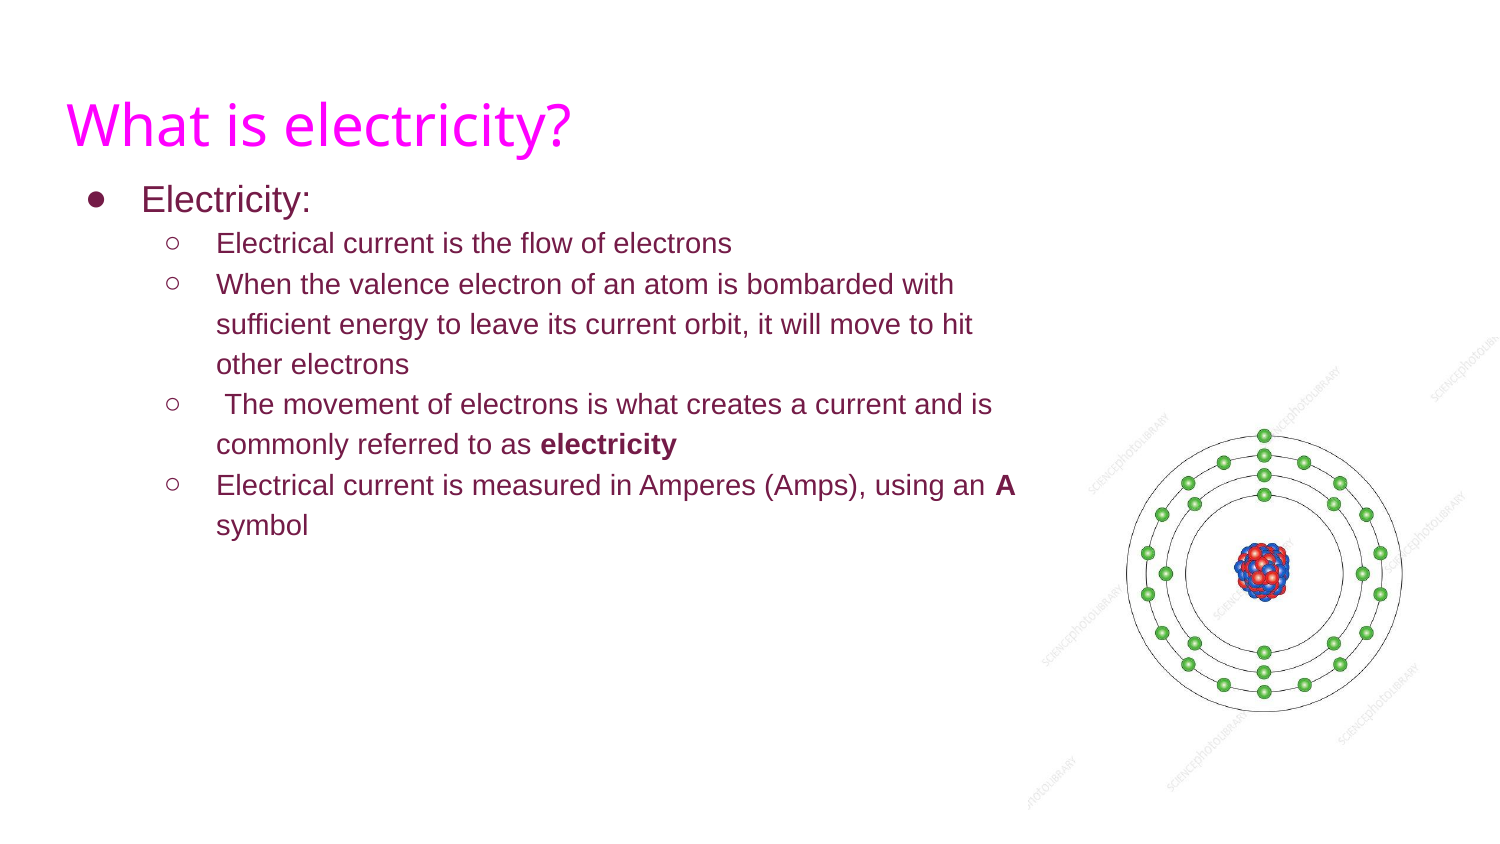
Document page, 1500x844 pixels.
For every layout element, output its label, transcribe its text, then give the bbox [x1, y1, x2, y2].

list Electricity: Electrical current is the flow of electrons When the valence electron of an atom is bombarded with sufficient energy to leave its current orbit, it will move to hit other electrons The movement of electrons is what creates a current and is commonly referred to as electricity Electrical current is measured in Amperes (Amps), using an A symbol [51, 152, 1037, 778]
picture [1027, 337, 1500, 810]
title What is electricity? [51, 72, 1449, 167]
